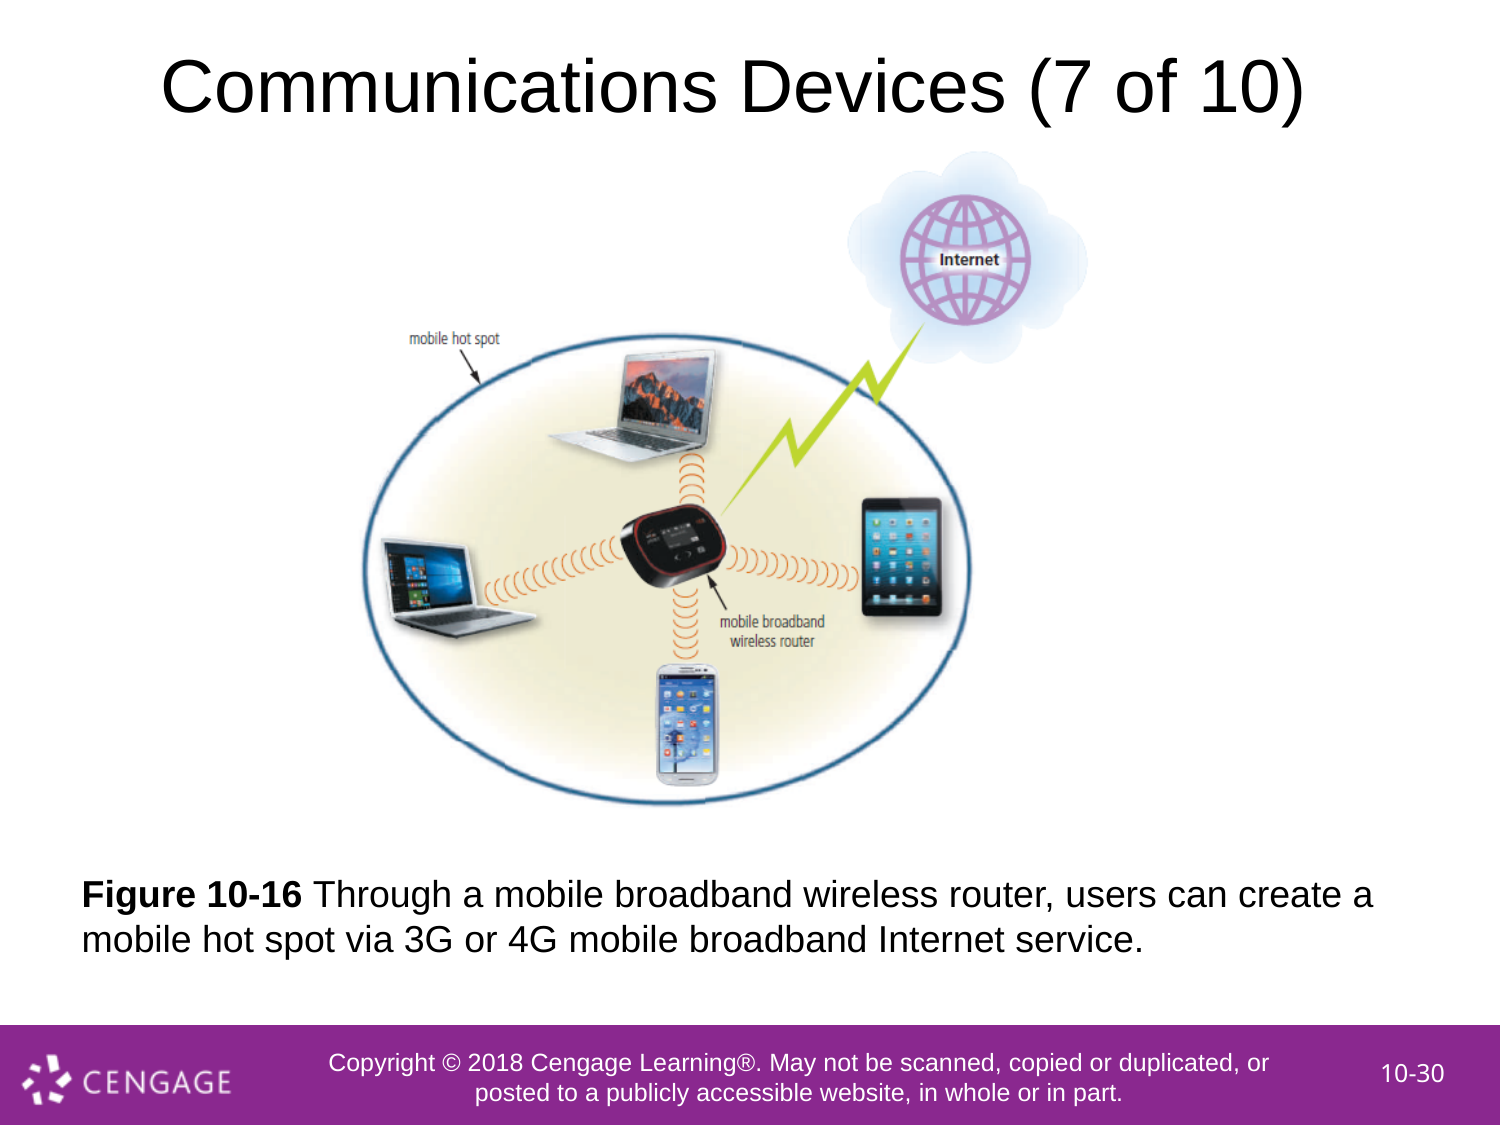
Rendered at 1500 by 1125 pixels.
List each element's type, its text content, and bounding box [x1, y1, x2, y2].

picture [12, 1045, 236, 1113]
title Communications Devices (7 of 10) [75, 0, 1393, 165]
list Figure 10-16 Through a mobile broadband wireless router, users can create a mobile hot spot via 3G or 4G mobile broadband Internet service. [66, 862, 1397, 988]
picture [337, 149, 1092, 820]
